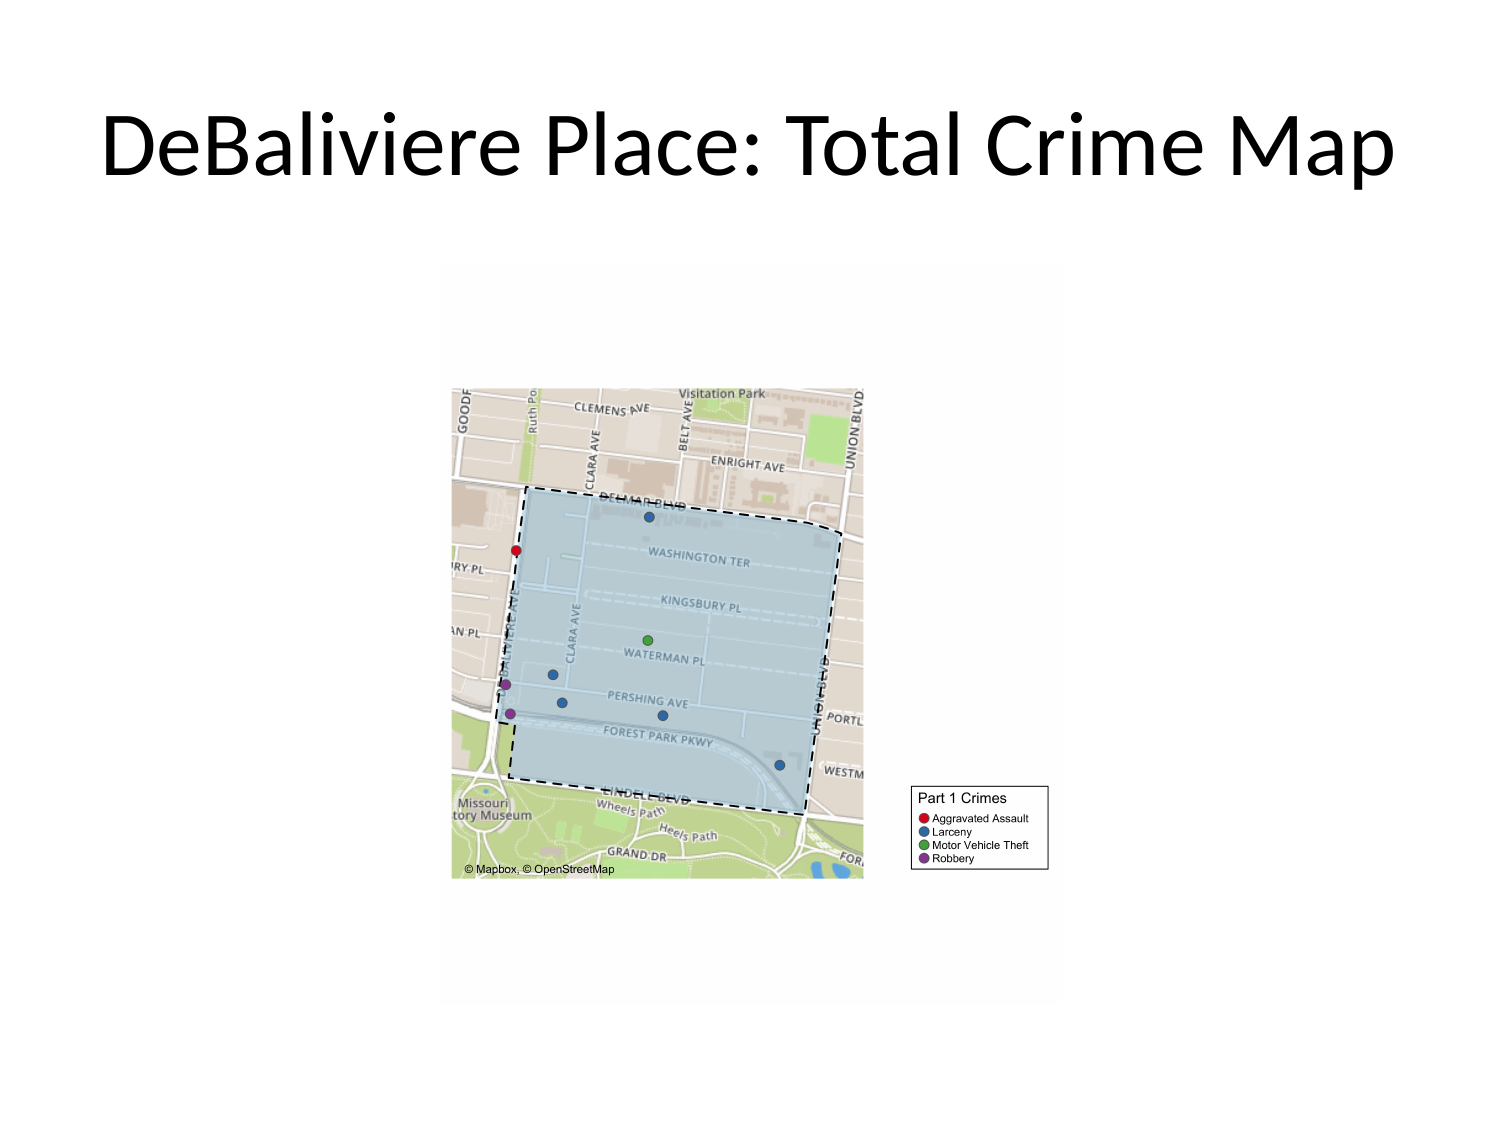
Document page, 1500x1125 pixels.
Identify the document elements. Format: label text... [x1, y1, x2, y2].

picture [439, 262, 1063, 1005]
title DeBaliviere Place: Total Crime Map [75, 45, 1425, 233]
